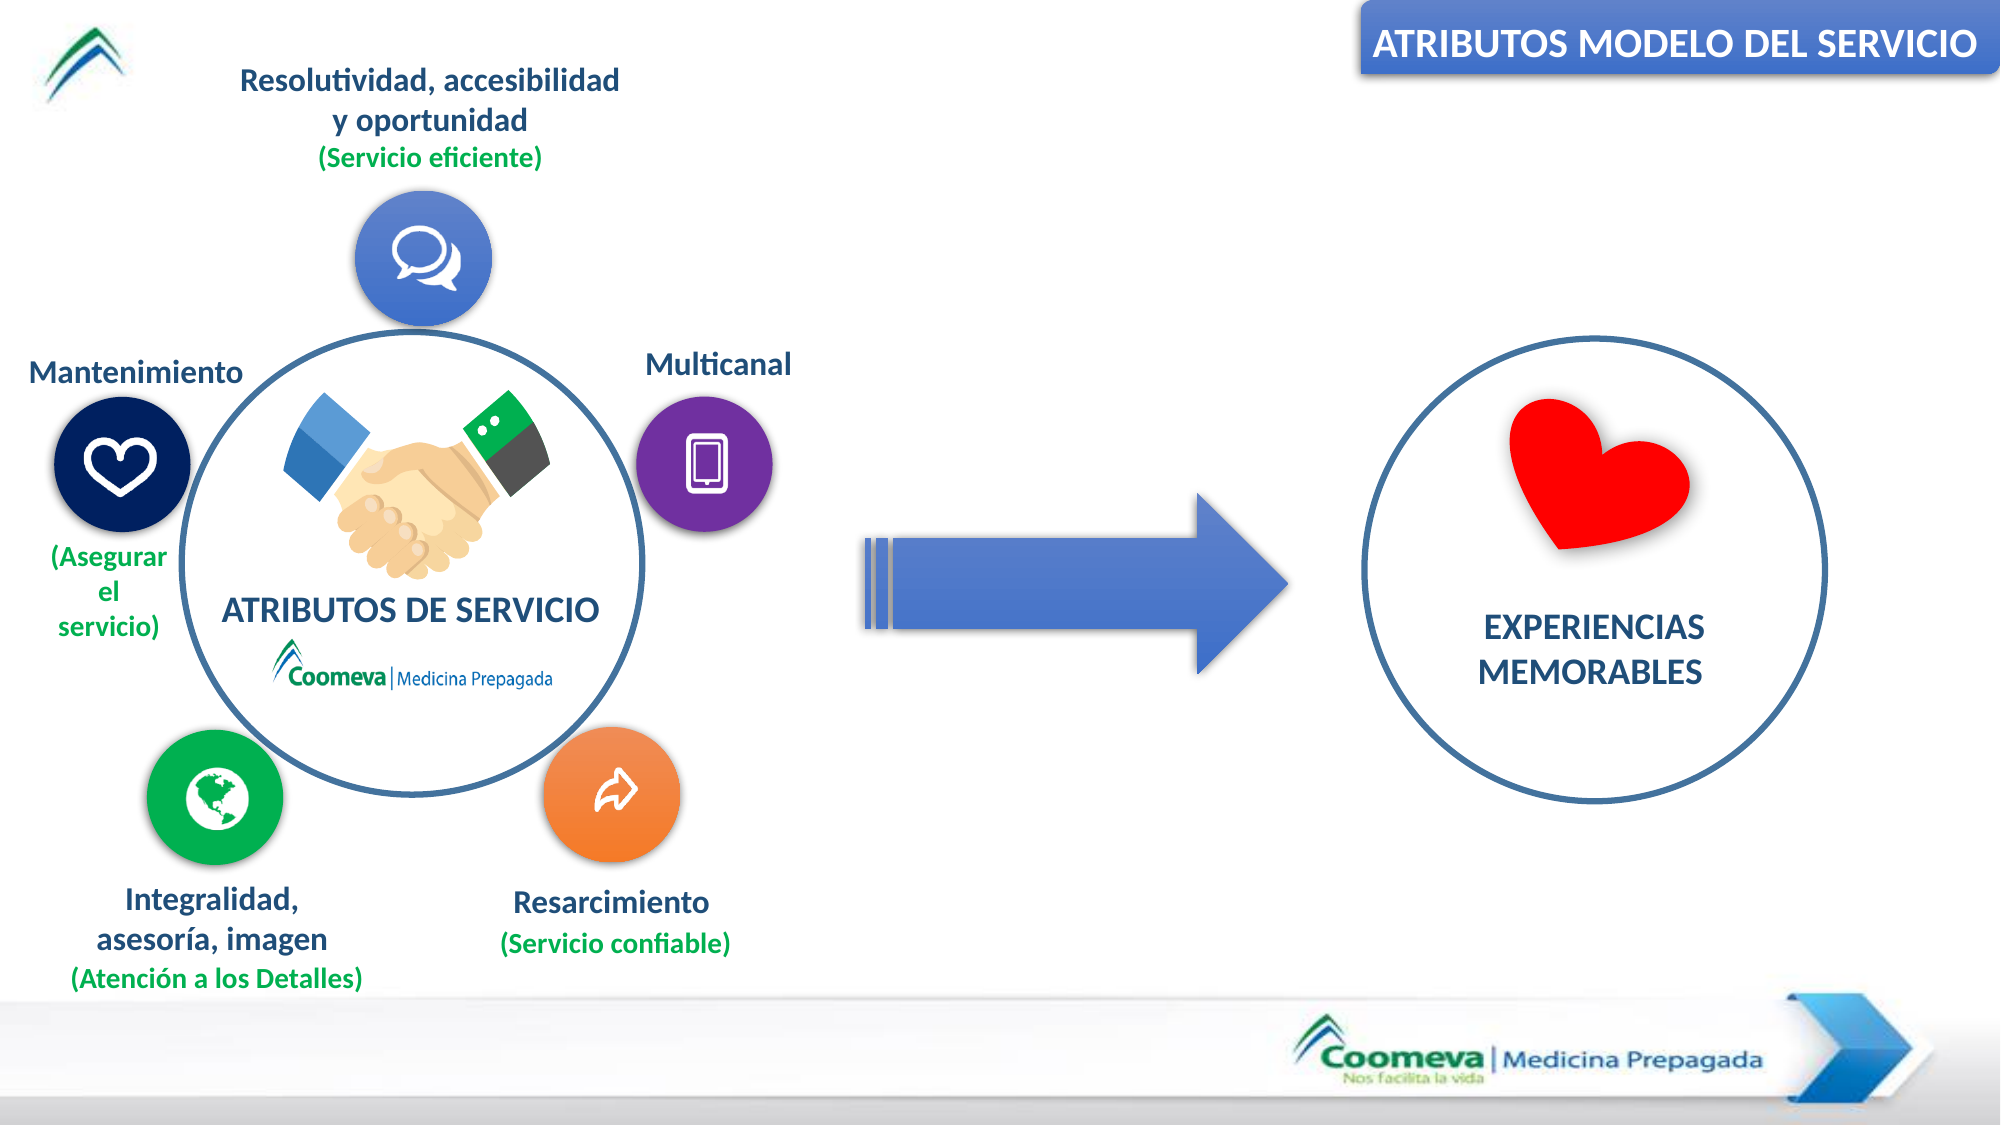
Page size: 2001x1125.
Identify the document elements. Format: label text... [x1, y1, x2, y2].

text_box [893, 492, 1288, 675]
text_box ATRIBUTOS MODELO DEL SERVICIO [1357, 8, 1993, 74]
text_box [181, 331, 643, 795]
picture [0, 0, 2001, 1125]
text_box [1361, 0, 2000, 73]
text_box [54, 729, 380, 1003]
text_box [355, 190, 492, 326]
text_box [583, 334, 855, 532]
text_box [463, 726, 760, 968]
text_box [864, 538, 871, 629]
text_box [876, 538, 888, 629]
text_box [1364, 338, 1825, 802]
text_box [8, 342, 265, 652]
text_box Resolutividad, accesibilidad y oportunidad (Servicio eficiente) [214, 51, 647, 181]
